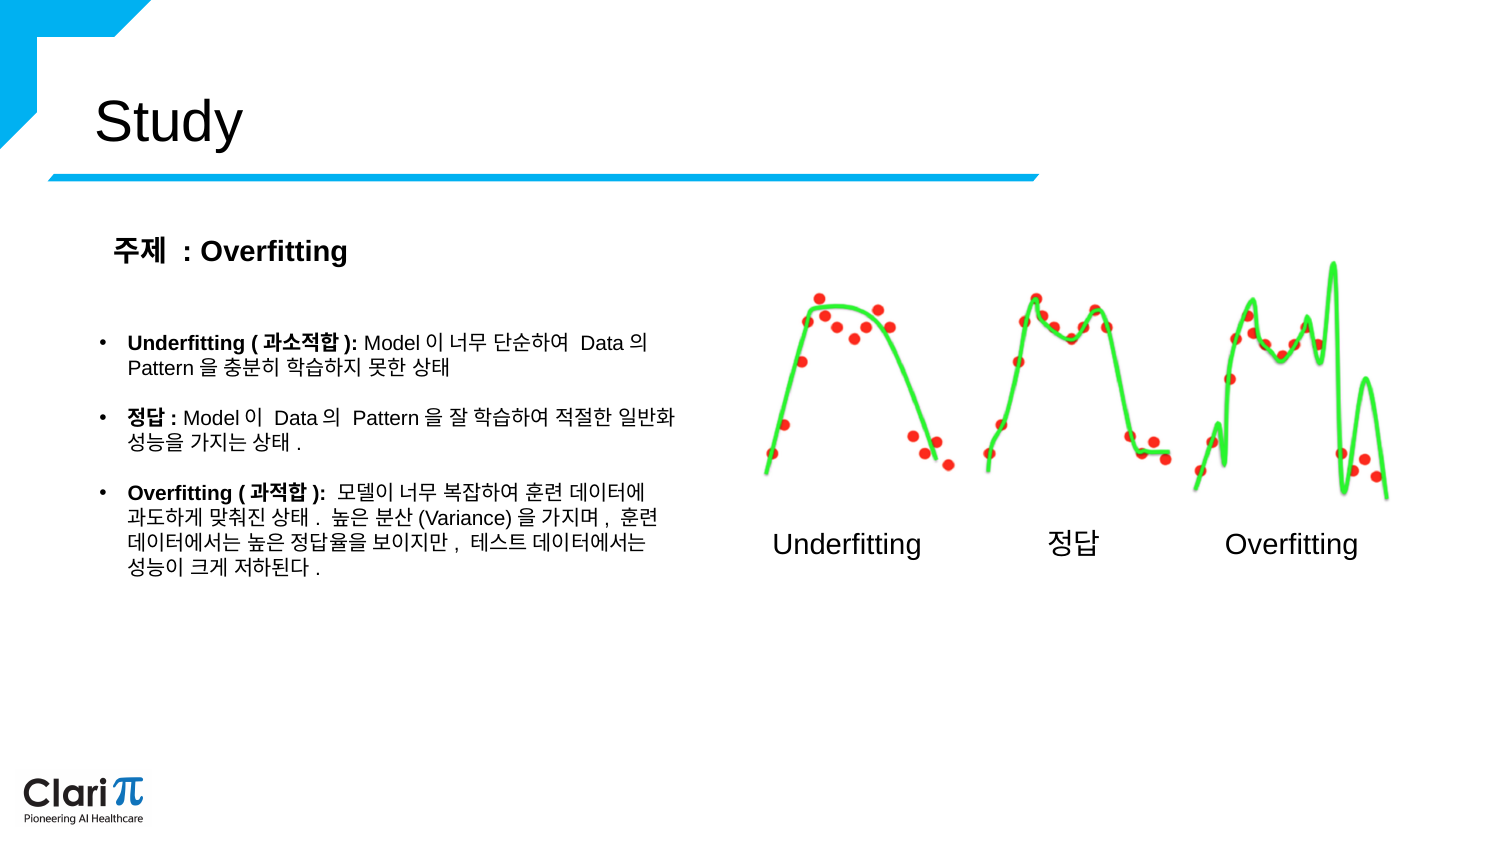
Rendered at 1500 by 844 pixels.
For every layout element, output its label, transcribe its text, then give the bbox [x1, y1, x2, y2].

list Study [75, 75, 1437, 164]
picture [749, 253, 1424, 516]
text_box Underfitting (과소적합): Model이 너무 단순하여 Data의 Pattern을 충분히 학습하지 못한 상태 정답: Model이 Data의 Pattern을 잘 학습하여 적절한 일반화 성능을 가지는 상태. Overfitting (과적합): 모델이 너무 복잡하여 훈련 데이터에 과도하게 맞춰진 상태. 높은 분산(Variance)을 가지며, 훈련 데이터에서는 높은 정답율을 보이지만, 테스트 데이터에서는 성능이 크게 저하된다. [84, 322, 707, 587]
text_box 주제 : Overfitting [98, 224, 1025, 275]
picture [15, 769, 152, 827]
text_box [749, 517, 1381, 569]
